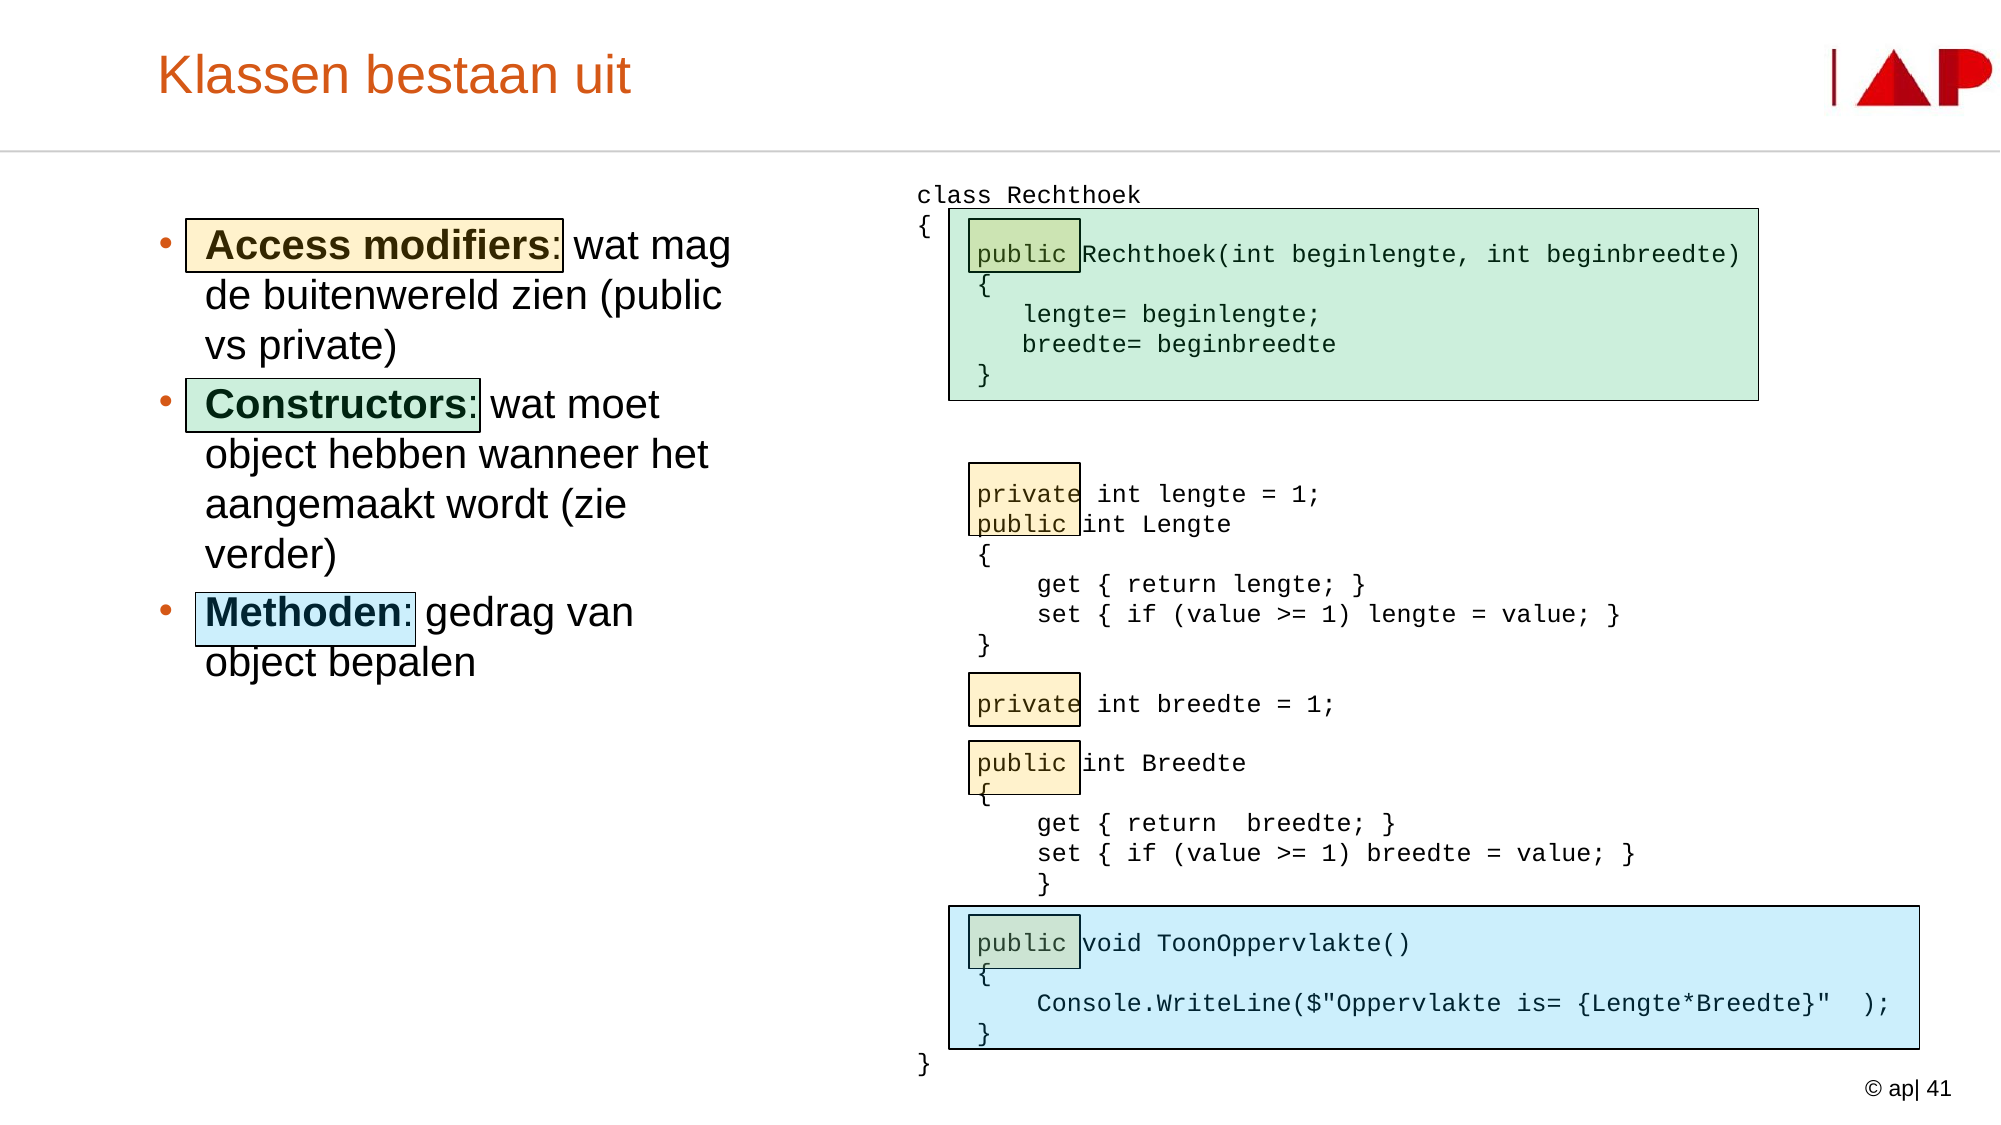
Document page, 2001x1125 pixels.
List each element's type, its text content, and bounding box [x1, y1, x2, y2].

title Klassen bestaan uit [157, 0, 1843, 152]
picture [1843, 10, 2000, 142]
text_box [195, 592, 416, 646]
list Access modifiers: wat mag de buitenwereld zien (public vs private) Constructors: wat moet object hebben wanneer het aangemaakt wordt (zie verder) Methoden: gedrag van object bepalen [157, 217, 758, 1023]
text_box class Rechthoek { public Rechthoek(int beginlengte, int beginbreedte) { lengte= beginlengte; breedte= beginbreedte } private int lengte = 1; public int Lengte { get { return lengte; } set { if (value >= 1) lengte = value; } } private int breedte = 1; public int Breedte { get { return breedte; } set { if (value >= 1) breedte = value; } } public void ToonOppervlakte() { Console.WriteLine($"Oppervlakte is= {Lengte*Breedte}" ); } } [902, 170, 1982, 1084]
text_box [949, 906, 1920, 1050]
text_box [968, 672, 1081, 726]
slide_number © ap| 41 [1425, 1084, 1953, 1113]
text_box [186, 218, 563, 272]
text_box [949, 208, 1759, 401]
text_box [968, 462, 1081, 536]
text_box [186, 378, 481, 432]
text_box [968, 741, 1081, 795]
